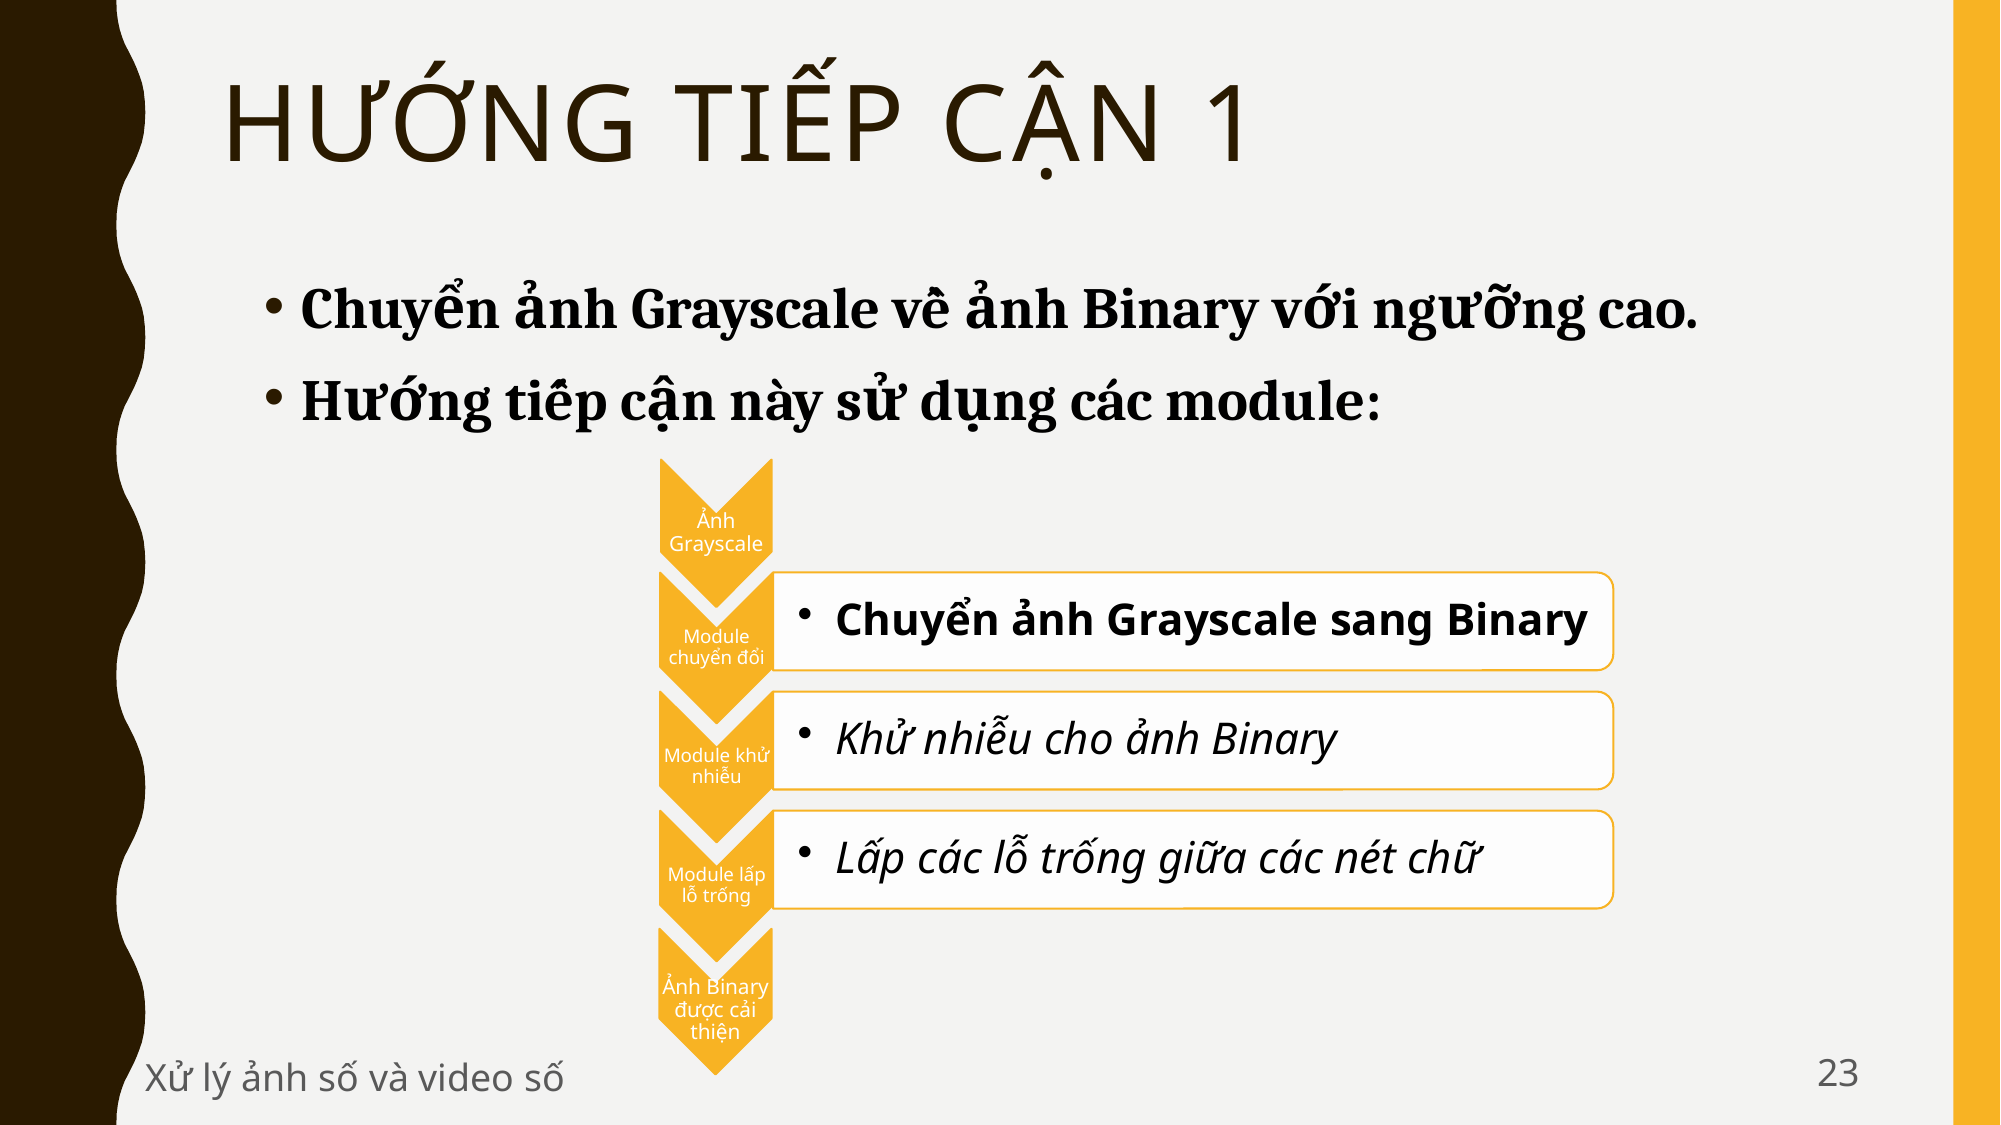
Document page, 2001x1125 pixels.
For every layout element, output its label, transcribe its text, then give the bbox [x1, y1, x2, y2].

list Chuyển ảnh Grayscale về ảnh Binary với ngưỡng cao. Hướng tiếp cận này sử dụng các module: [249, 255, 1832, 443]
slide_number 23 [1412, 1045, 1875, 1103]
title Hướng tiếp cận 1 [205, 62, 1875, 308]
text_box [659, 459, 1551, 1075]
footer Xử lý ảnh số và video số [18, 1048, 694, 1105]
